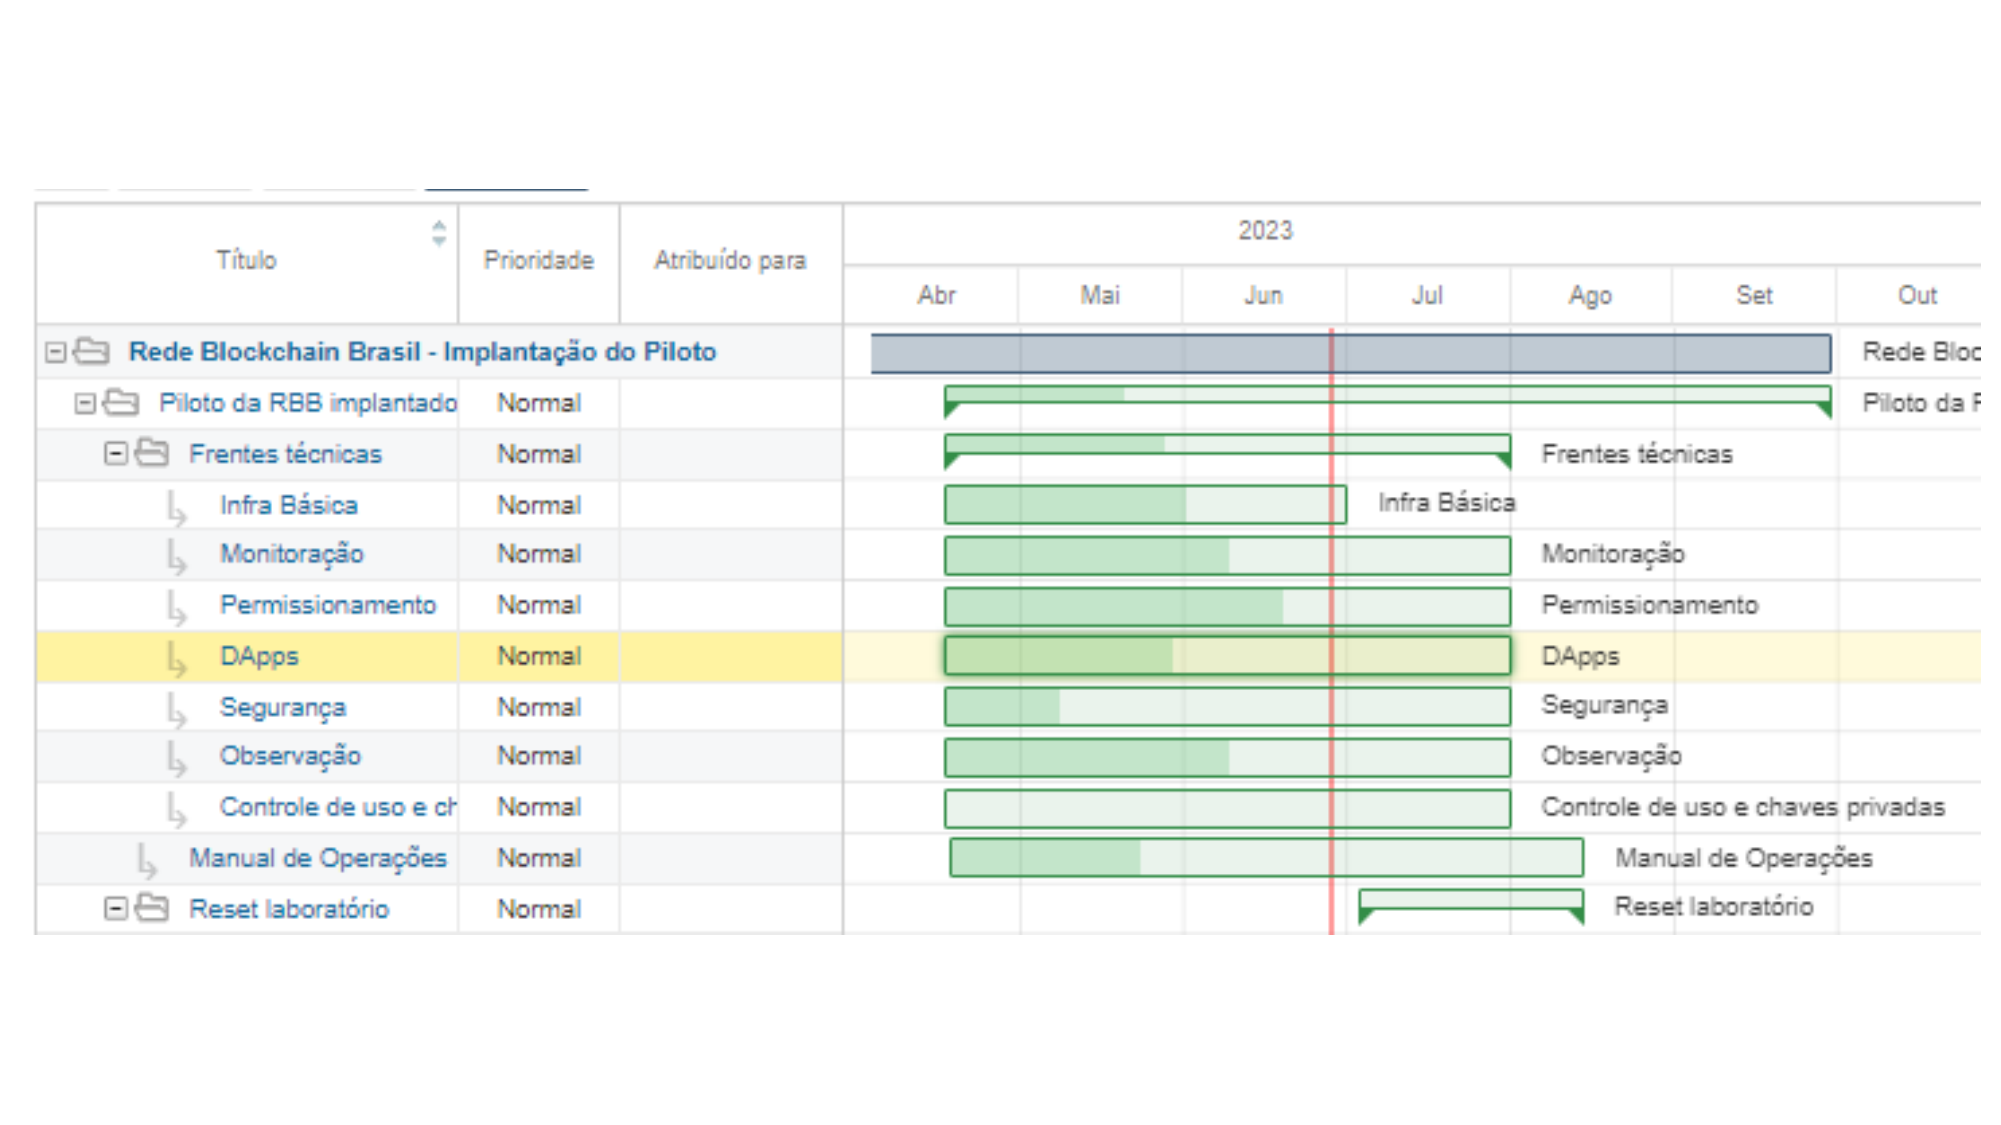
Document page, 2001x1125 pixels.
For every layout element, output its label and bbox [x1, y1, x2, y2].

picture [19, 189, 1981, 935]
